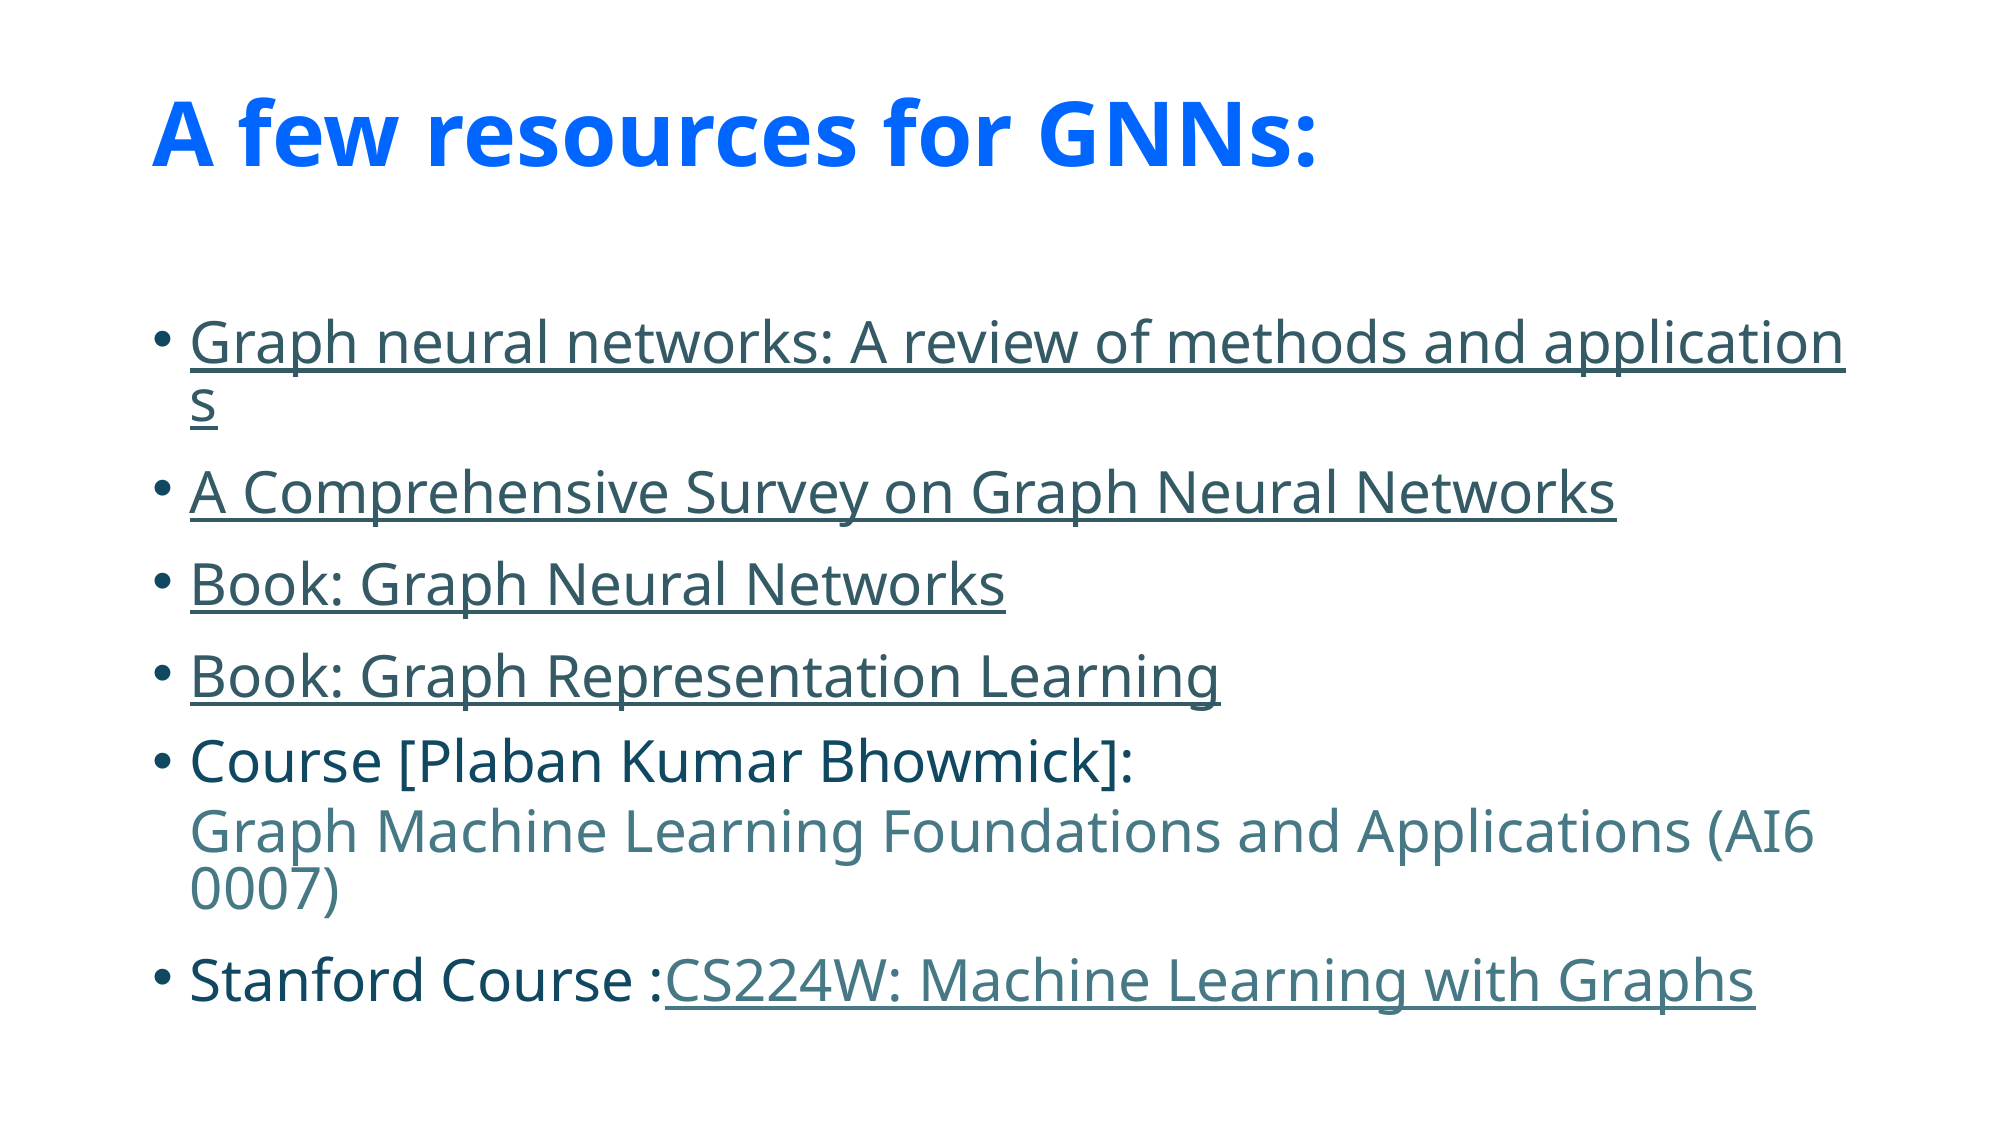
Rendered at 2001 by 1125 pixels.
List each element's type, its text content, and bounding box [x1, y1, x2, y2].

list Graph neural networks: A review of methods and applications A Comprehensive Survey on Graph Neural Networks Book: Graph Neural Networks Book: Graph Representation Learning Course [Plaban Kumar Bhowmick]: Graph Machine Learning Foundations and Applications (AI60007) Stanford Course :CS224W: Machine Learning with Graphs [137, 299, 1863, 1014]
title A few resources for GNNs: [137, 81, 1863, 299]
